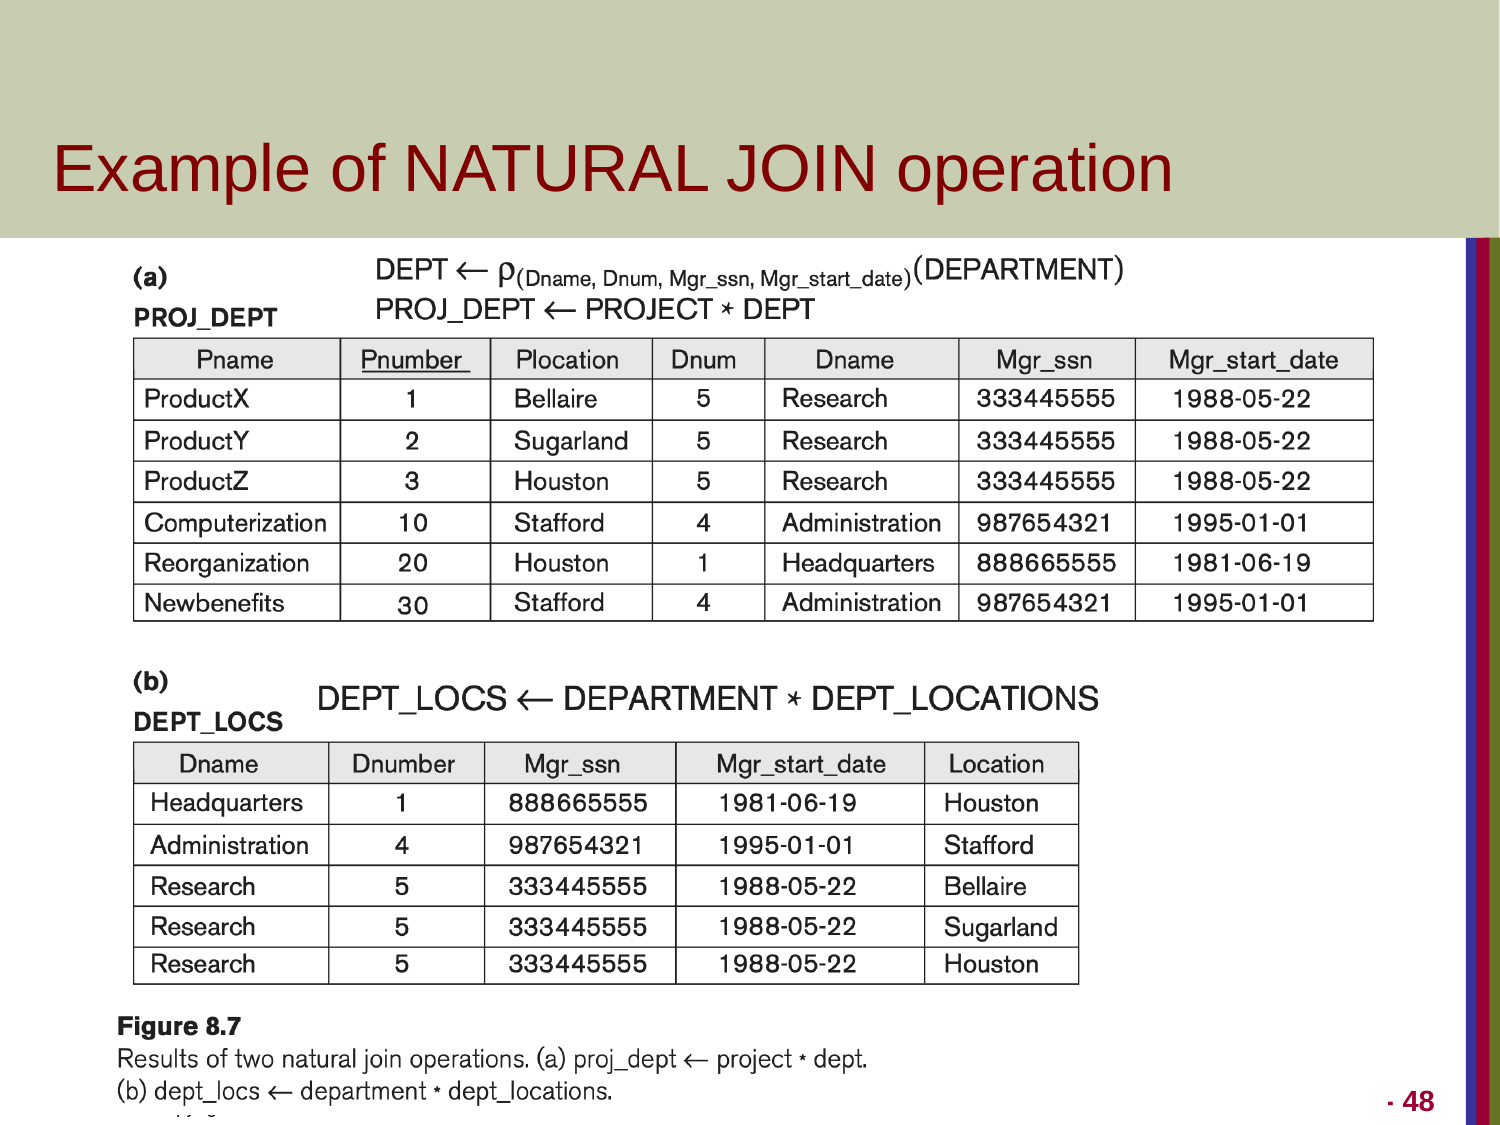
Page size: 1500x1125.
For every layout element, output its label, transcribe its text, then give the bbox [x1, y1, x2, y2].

slide_number Slide 8- 48 [1137, 1049, 1451, 1125]
title Example of NATURAL JOIN operation [37, 49, 1317, 213]
picture [112, 245, 1388, 1115]
